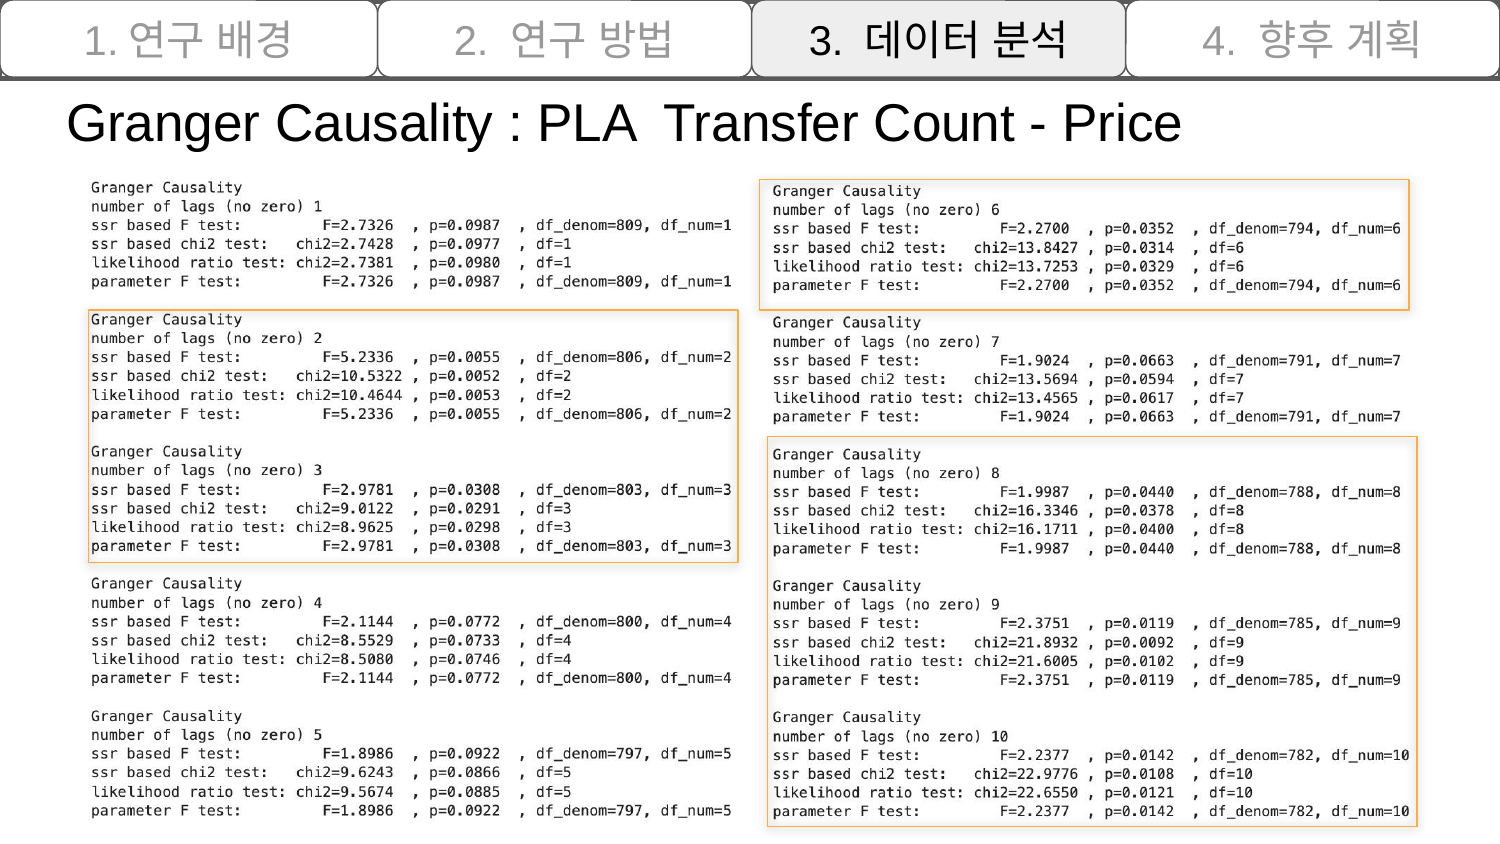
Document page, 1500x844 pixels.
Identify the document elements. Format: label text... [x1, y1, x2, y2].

picture [88, 176, 739, 827]
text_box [0, 0, 1500, 79]
text_box [759, 179, 763, 310]
title Granger Causality : PLA Transfer Count - Price [51, 88, 1487, 167]
picture [767, 176, 1418, 827]
